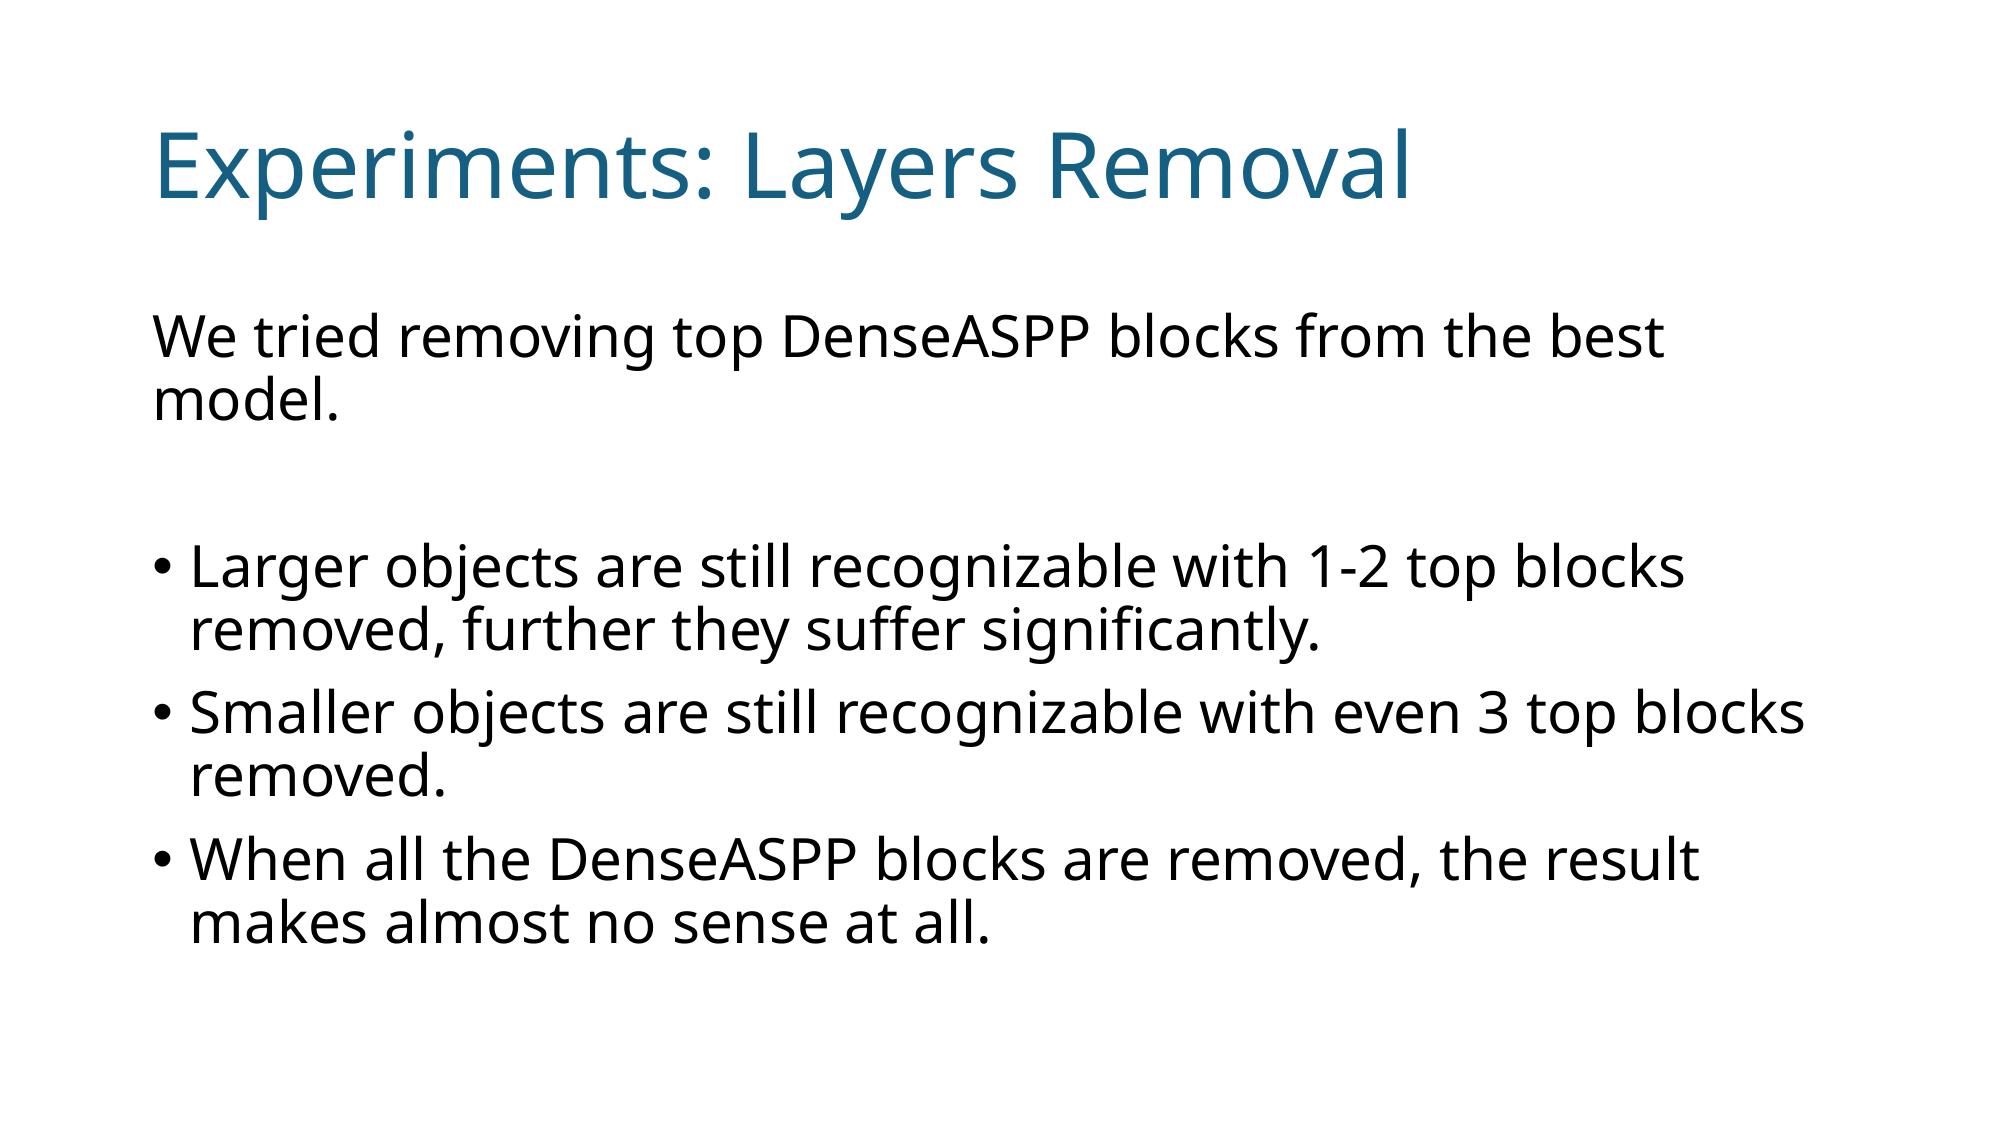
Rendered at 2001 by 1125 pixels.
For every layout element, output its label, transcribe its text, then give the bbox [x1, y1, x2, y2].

list We tried removing top DenseASPP blocks from the best model. Larger objects are still recognizable with 1-2 top blocks removed, further they suffer significantly. Smaller objects are still recognizable with even 3 top blocks removed. When all the DenseASPP blocks are removed, the result makes almost no sense at all. [137, 299, 1863, 1014]
title Experiments: Layers Removal [137, 59, 1863, 278]
